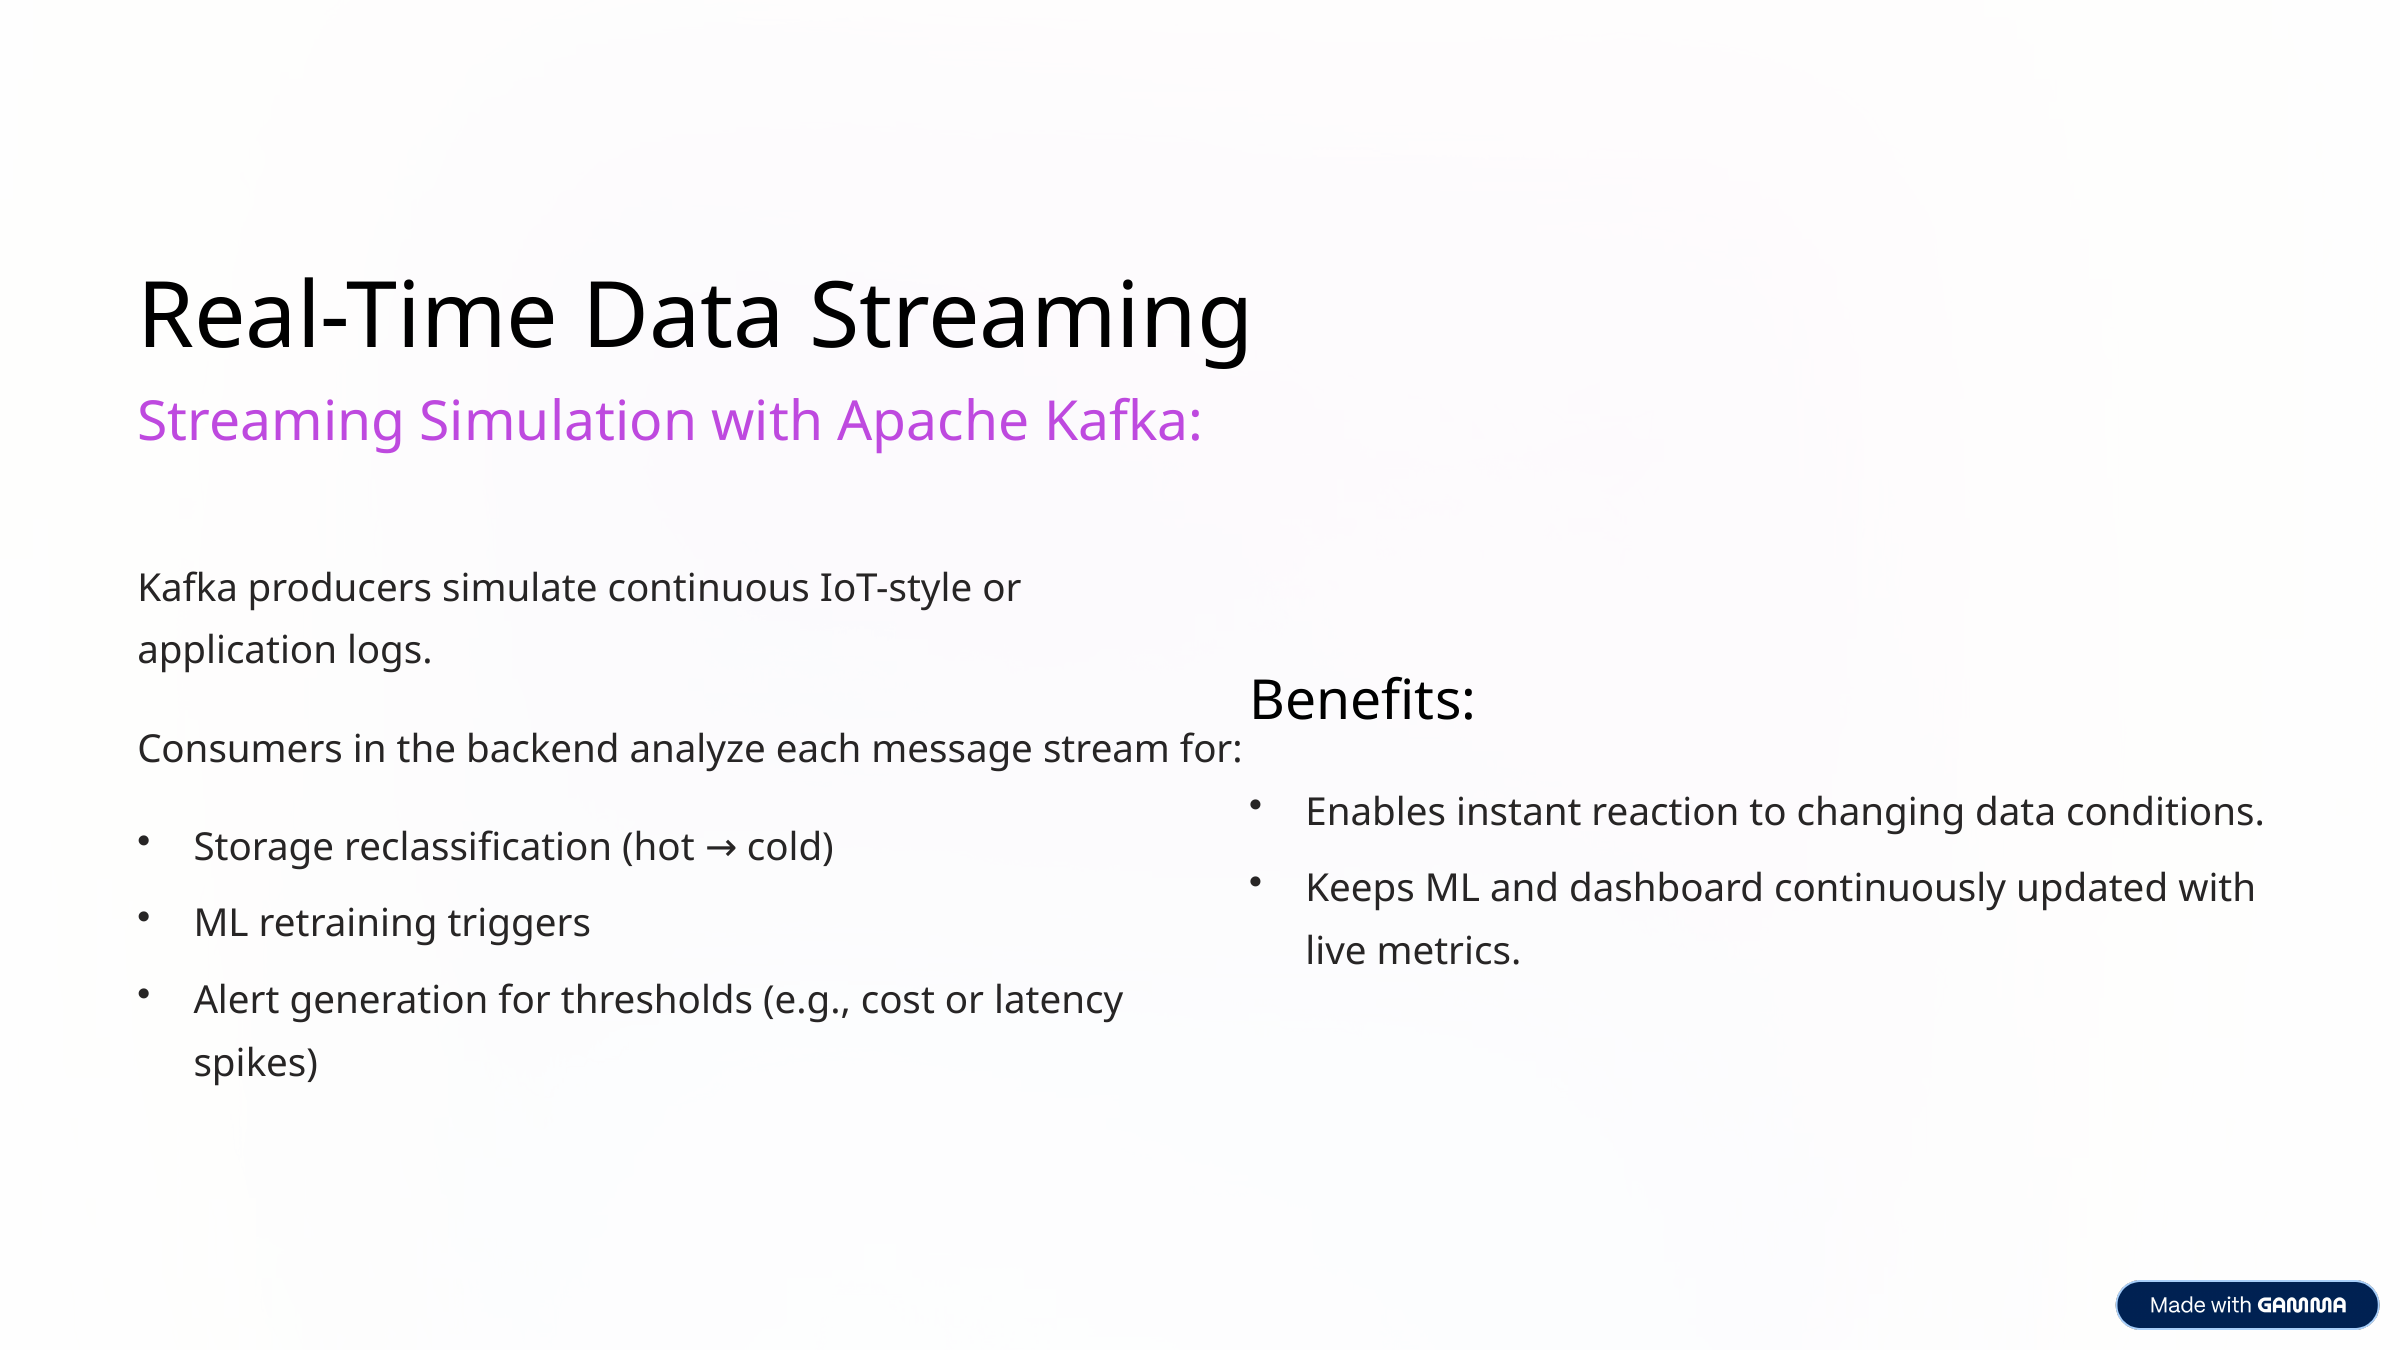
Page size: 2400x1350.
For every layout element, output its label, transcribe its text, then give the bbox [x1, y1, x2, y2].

text_box Alert generation for thresholds (e.g., cost or latency spikes) [137, 958, 1152, 1085]
text_box Consumers in the backend analyze each message stream for: [137, 707, 1152, 771]
text_box Keeps ML and dashboard continuously updated with live metrics. [1249, 847, 2264, 973]
picture [2106, 1271, 2389, 1339]
text_box Kafka producers simulate continuous IoT-style or application logs. [137, 546, 1152, 673]
text_box Streaming Simulation with Apache Kafka: [137, 383, 1253, 453]
text_box Benefits: [1249, 662, 1804, 732]
text_box ML retraining triggers [137, 882, 1152, 945]
text_box Enables instant reaction to changing data conditions. [1249, 770, 2264, 834]
text_box Storage reclassification (hot → cold) [137, 805, 1152, 869]
text_box Real-Time Data Streaming [137, 251, 1296, 368]
